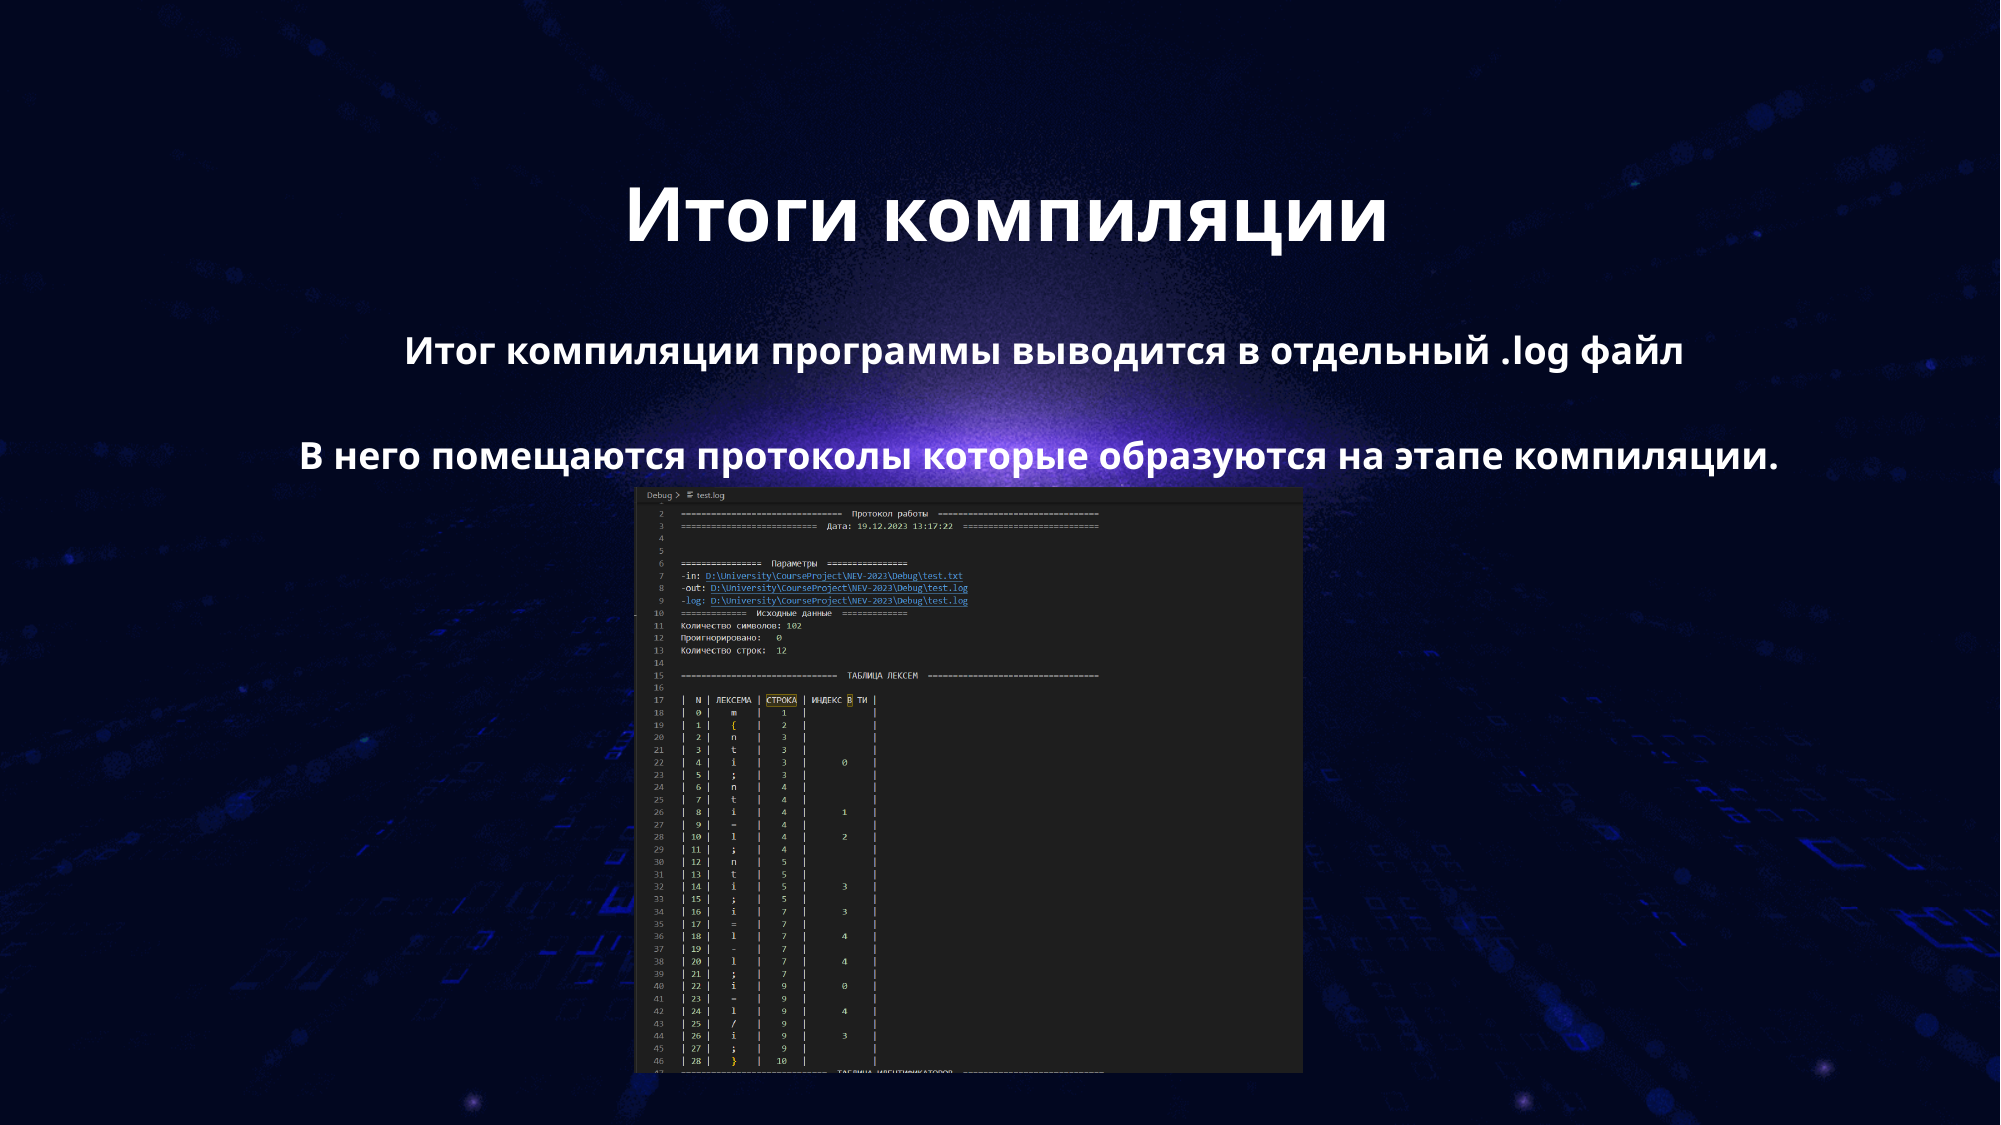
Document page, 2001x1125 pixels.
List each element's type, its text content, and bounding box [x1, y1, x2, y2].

text_box Итог компиляции программы выводится в отдельный .log файл В него помещаются протоколы которые образуются на этапе компиляции. [201, 296, 1814, 484]
text_box Итоги компиляции [201, 159, 1814, 264]
picture [0, 0, 2000, 1125]
